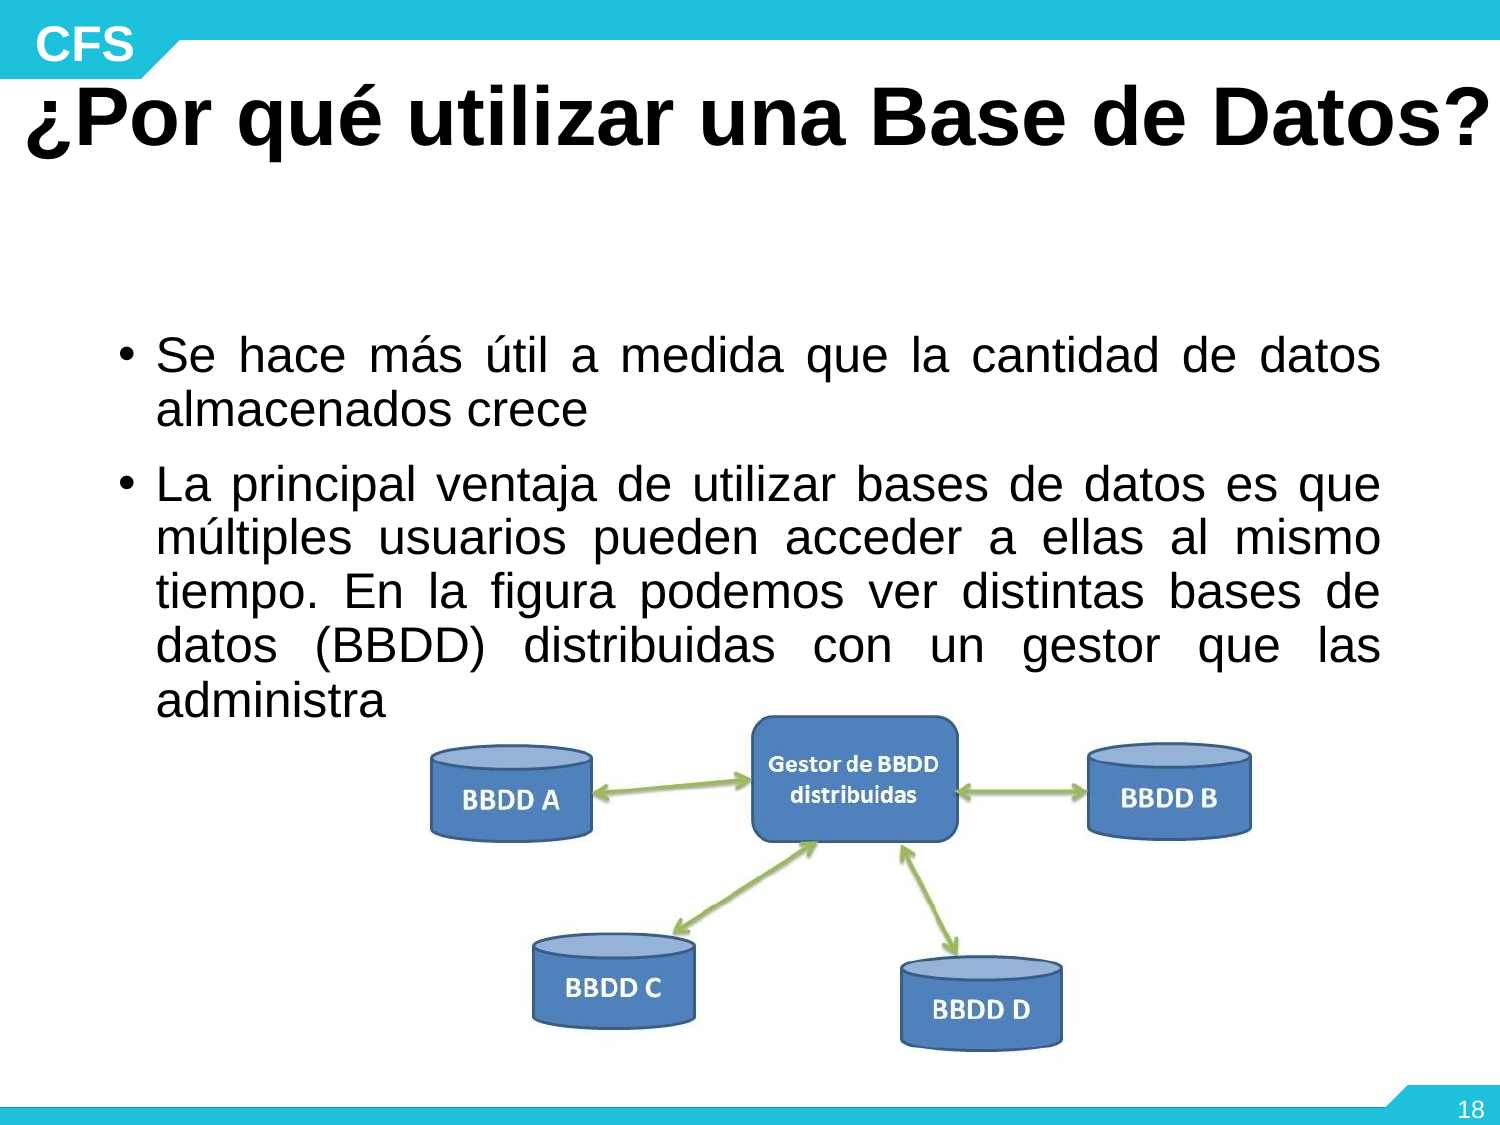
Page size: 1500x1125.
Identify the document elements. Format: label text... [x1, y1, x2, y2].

text_box ¿Por qué utilizar una Base de Datos? [0, 68, 1500, 269]
text_box ‹#› [1162, 1078, 1500, 1125]
text_box Se hace más útil a medida que la cantidad de datos almacenados crece La principal ventaja de utilizar bases de datos es que múltiples usuarios pueden acceder a ellas al mismo tiempo. En la figura podemos ver distintas bases de datos (BBDD) distribuidas con un gestor que las administra [103, 321, 1397, 1036]
picture [412, 704, 1285, 1077]
